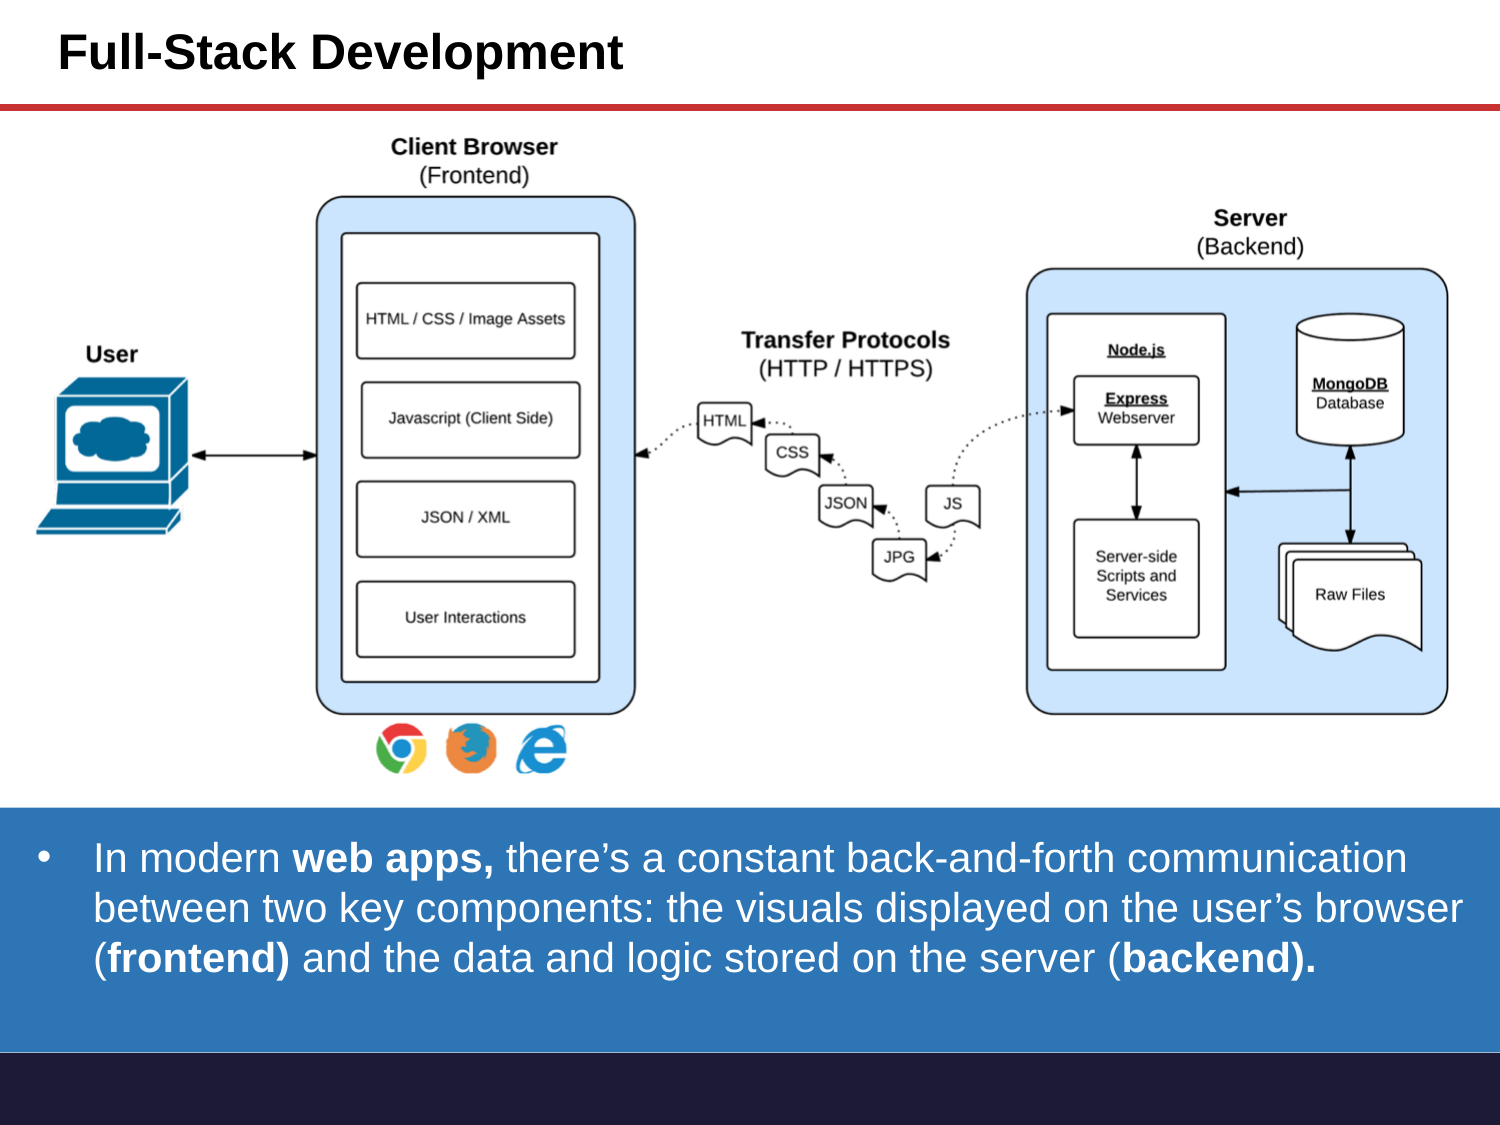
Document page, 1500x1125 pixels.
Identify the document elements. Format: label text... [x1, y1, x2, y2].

text_box [0, 807, 1500, 1053]
picture [16, 111, 1486, 804]
title Full-Stack Development [49, 0, 948, 108]
text_box In modern web apps, there’s a constant back-and-forth communication between two key components: the visuals displayed on the user’s browser (frontend) and the data and logic stored on the server (backend). [29, 823, 1473, 989]
